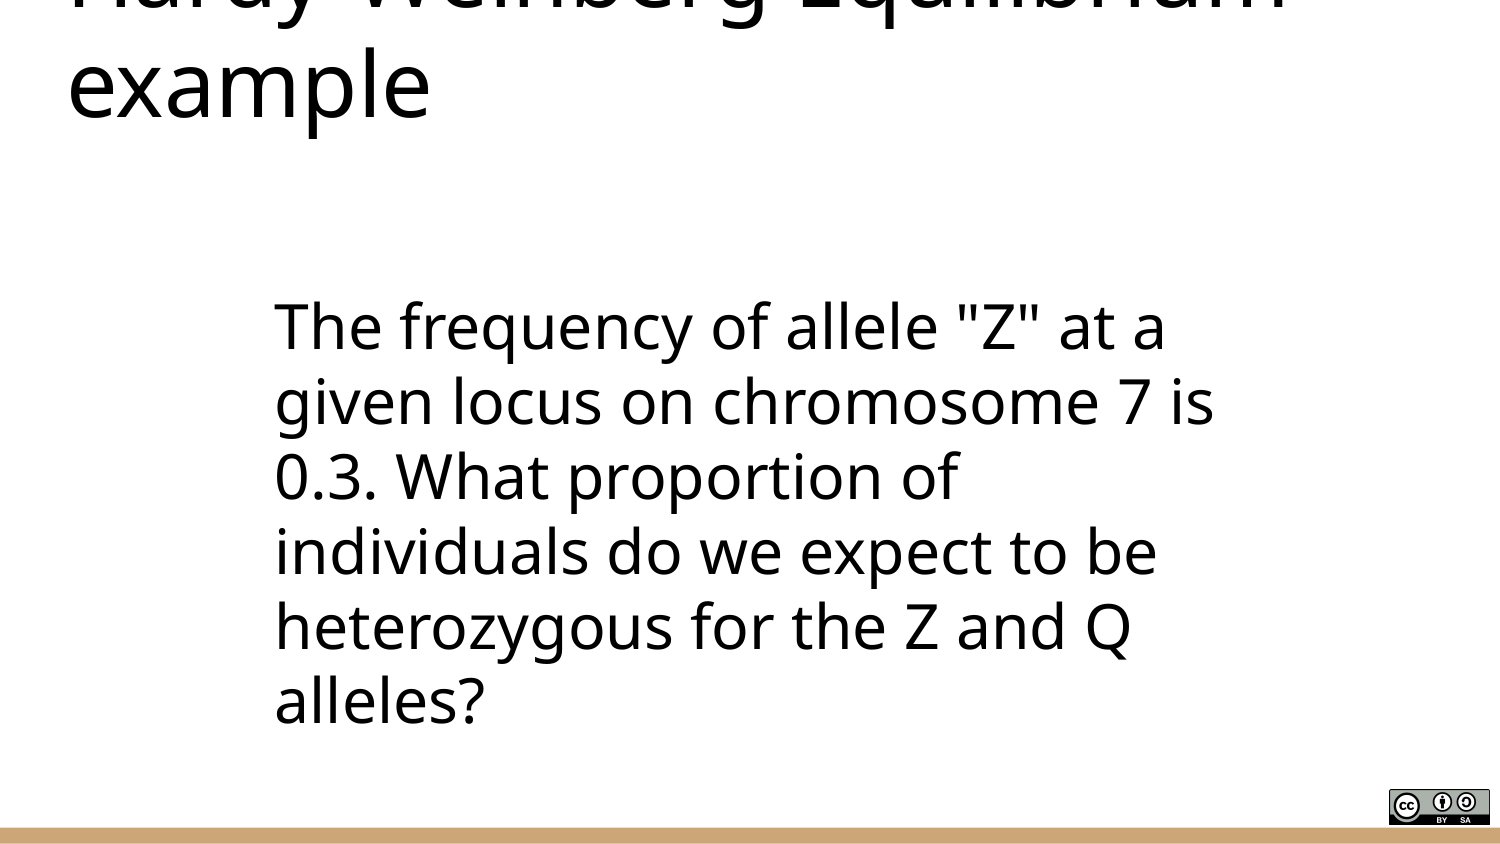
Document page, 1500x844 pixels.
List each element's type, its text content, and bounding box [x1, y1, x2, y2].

picture [1389, 789, 1490, 825]
text_box The frequency of allele "Z" at a given locus on chromosome 7 is 0.3. What proportion of individuals do we expect to be heterozygous for the Z and Q alleles? [259, 271, 1251, 360]
title Hardy-Weinberg Equilibrium - example [51, 14, 1449, 151]
